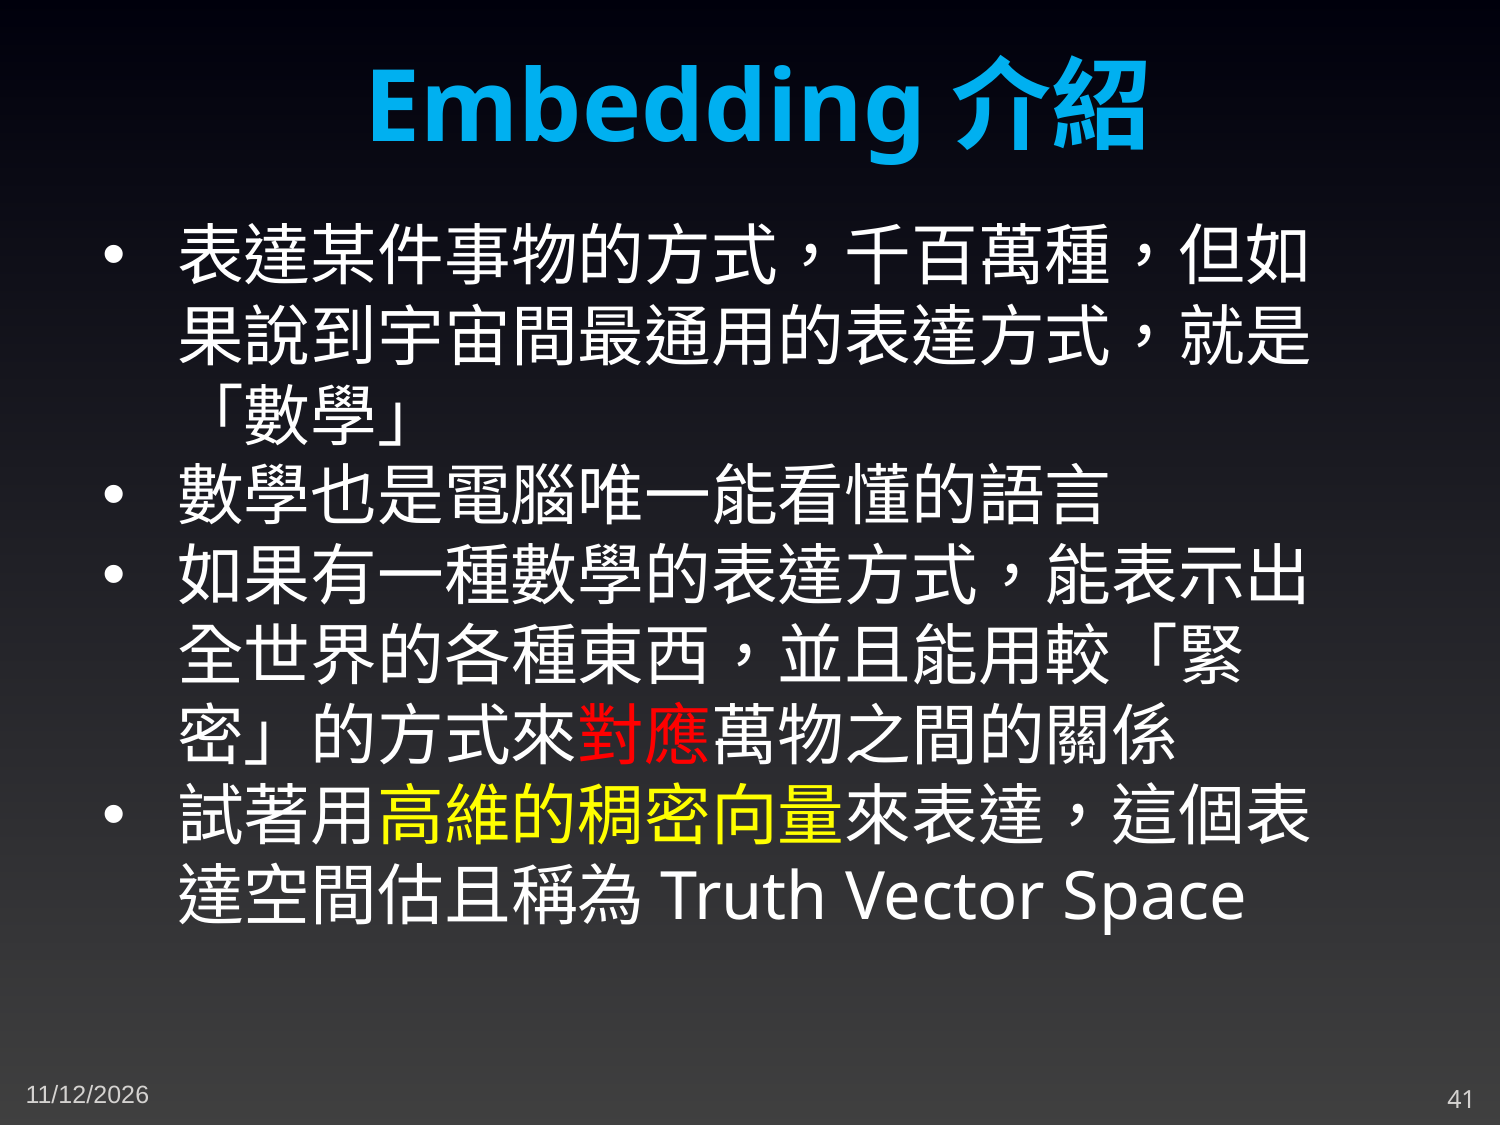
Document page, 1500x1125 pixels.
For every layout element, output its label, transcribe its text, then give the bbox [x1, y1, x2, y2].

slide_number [10, 1075, 411, 1117]
slide_number 41 [1340, 1075, 1491, 1117]
text_box 表達某件事物的方式，千百萬種，但如果說到宇宙間最通用的表達方式，就是「數學」 數學也是電腦唯一能看懂的語言 如果有一種數學的表達方式，能表示出全世界的各種東西，並且能用較「緊密」的方式來對應萬物之間的關係 試著用高維的稠密向量來表達，這個表達空間估且稱為Truth Vector Space [87, 205, 1388, 941]
text_box Embedding介紹 [350, 14, 1425, 177]
